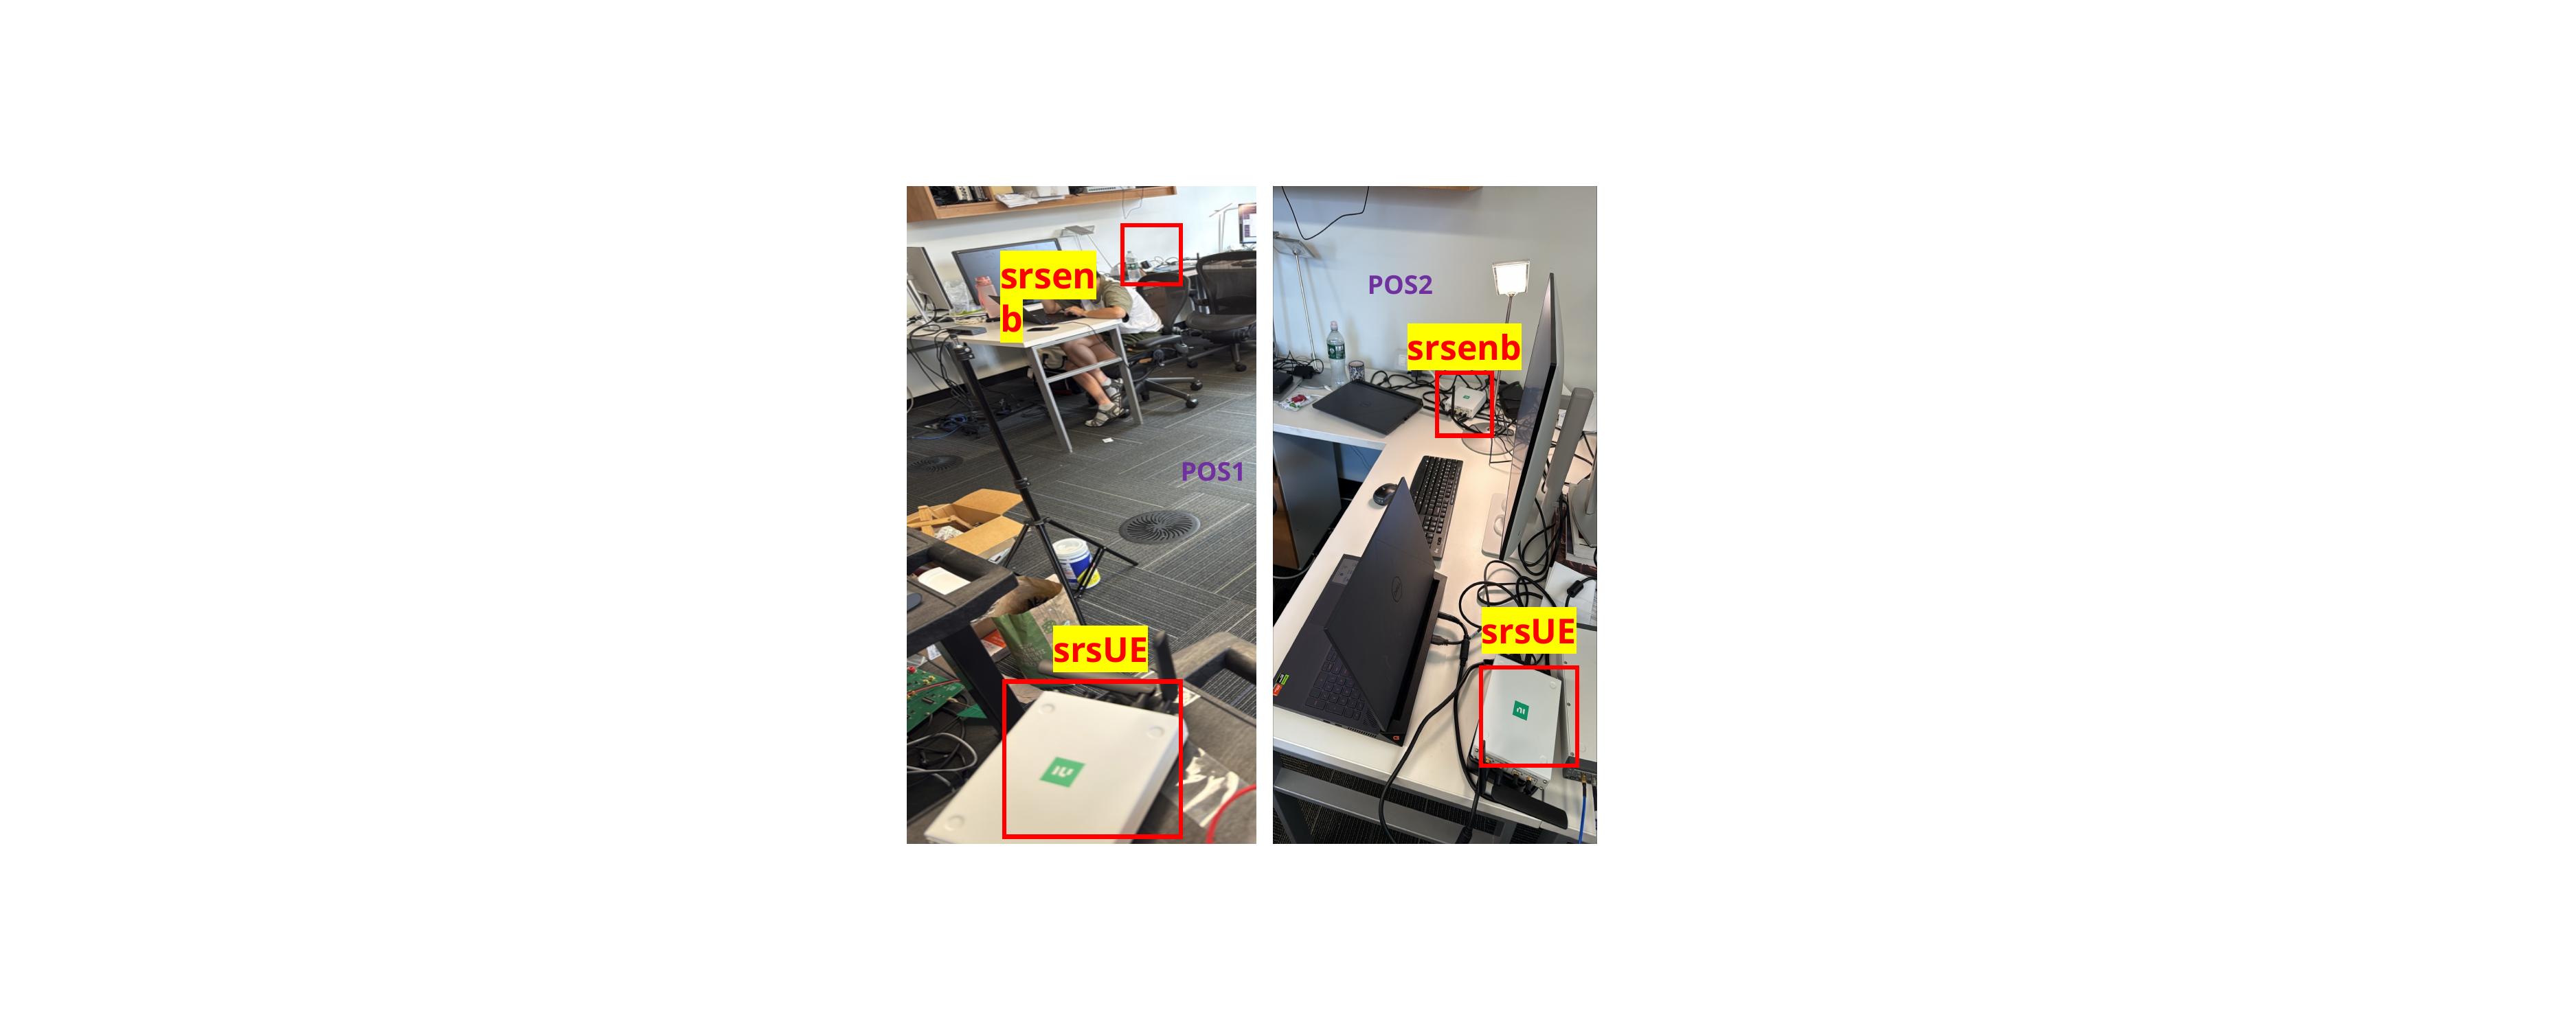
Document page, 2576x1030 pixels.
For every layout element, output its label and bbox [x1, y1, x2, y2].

list [1272, 186, 1597, 844]
picture [906, 186, 1256, 844]
